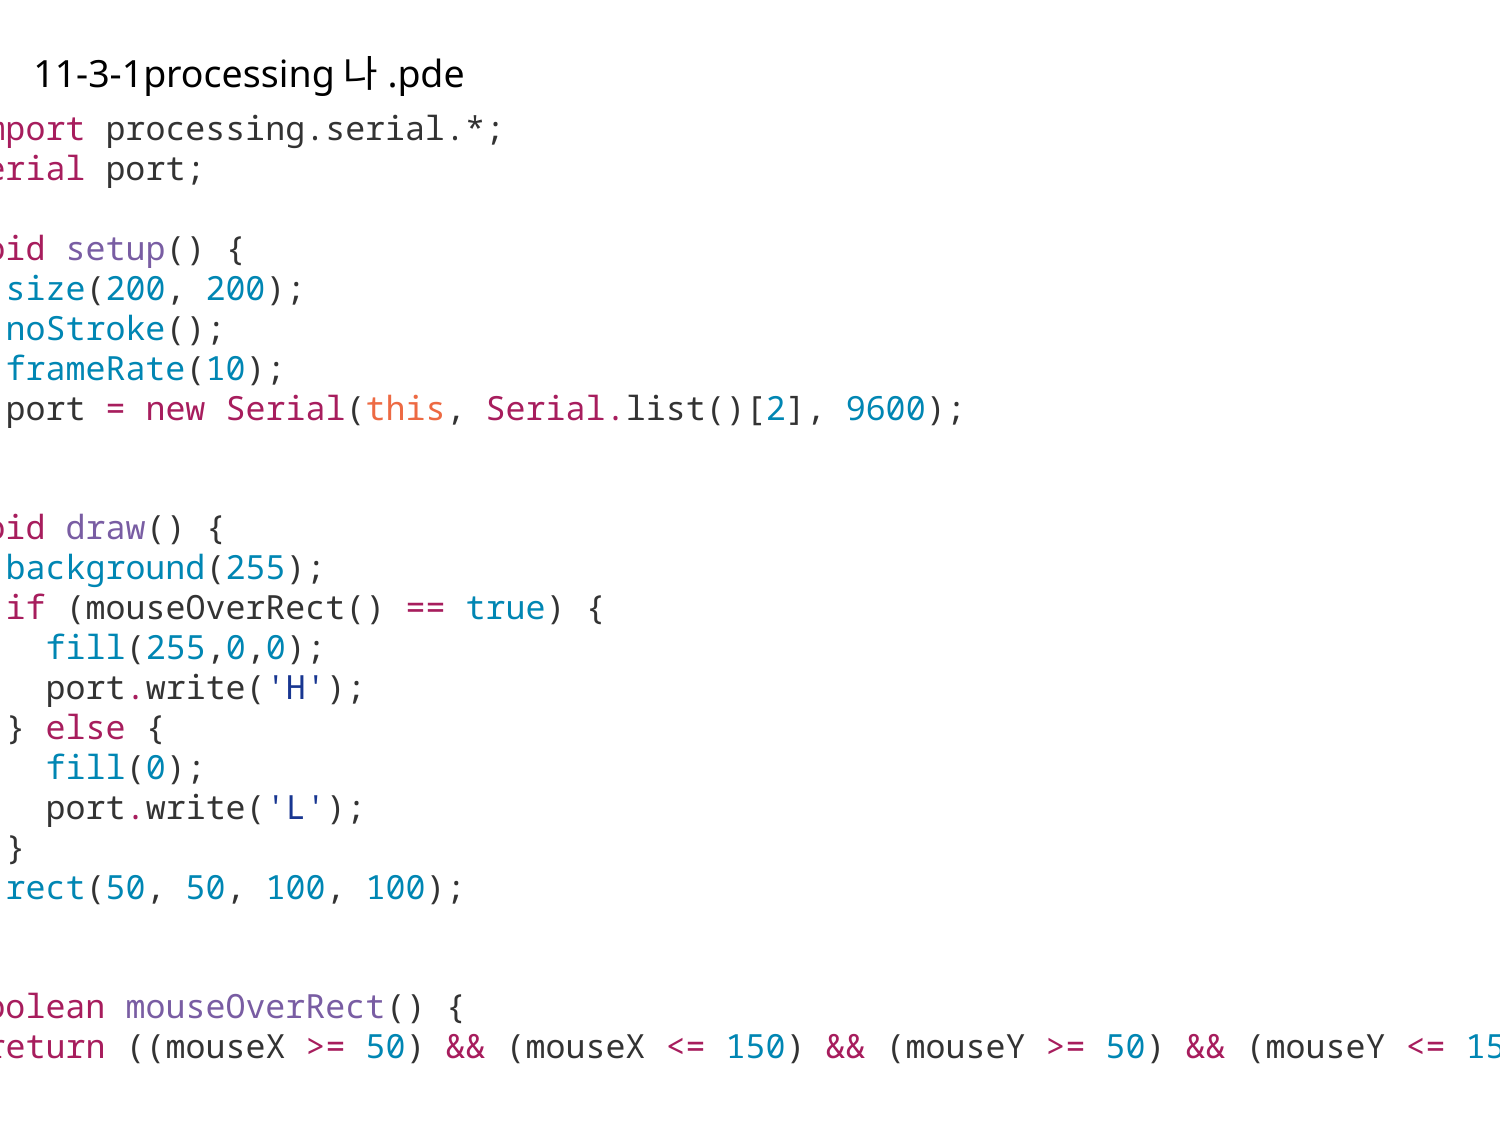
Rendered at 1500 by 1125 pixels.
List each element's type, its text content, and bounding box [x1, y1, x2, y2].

text_box 11-3-1processing나.pde [18, 42, 480, 100]
text_box import processing.serial.*; Serial port; void setup() { size(200, 200); noStroke(); frameRate(10); port = new Serial(this, Serial.list()[2], 9600); } void draw() { background(255); if (mouseOverRect() == true) { fill(255,0,0); port.write('H'); } else { fill(0); port.write('L'); } rect(50, 50, 100, 100); } boolean mouseOverRect() { return ((mouseX >= 50) && (mouseX <= 150) && (mouseY >= 50) && (mouseY <= 150)); } [0, 100, 1500, 1113]
